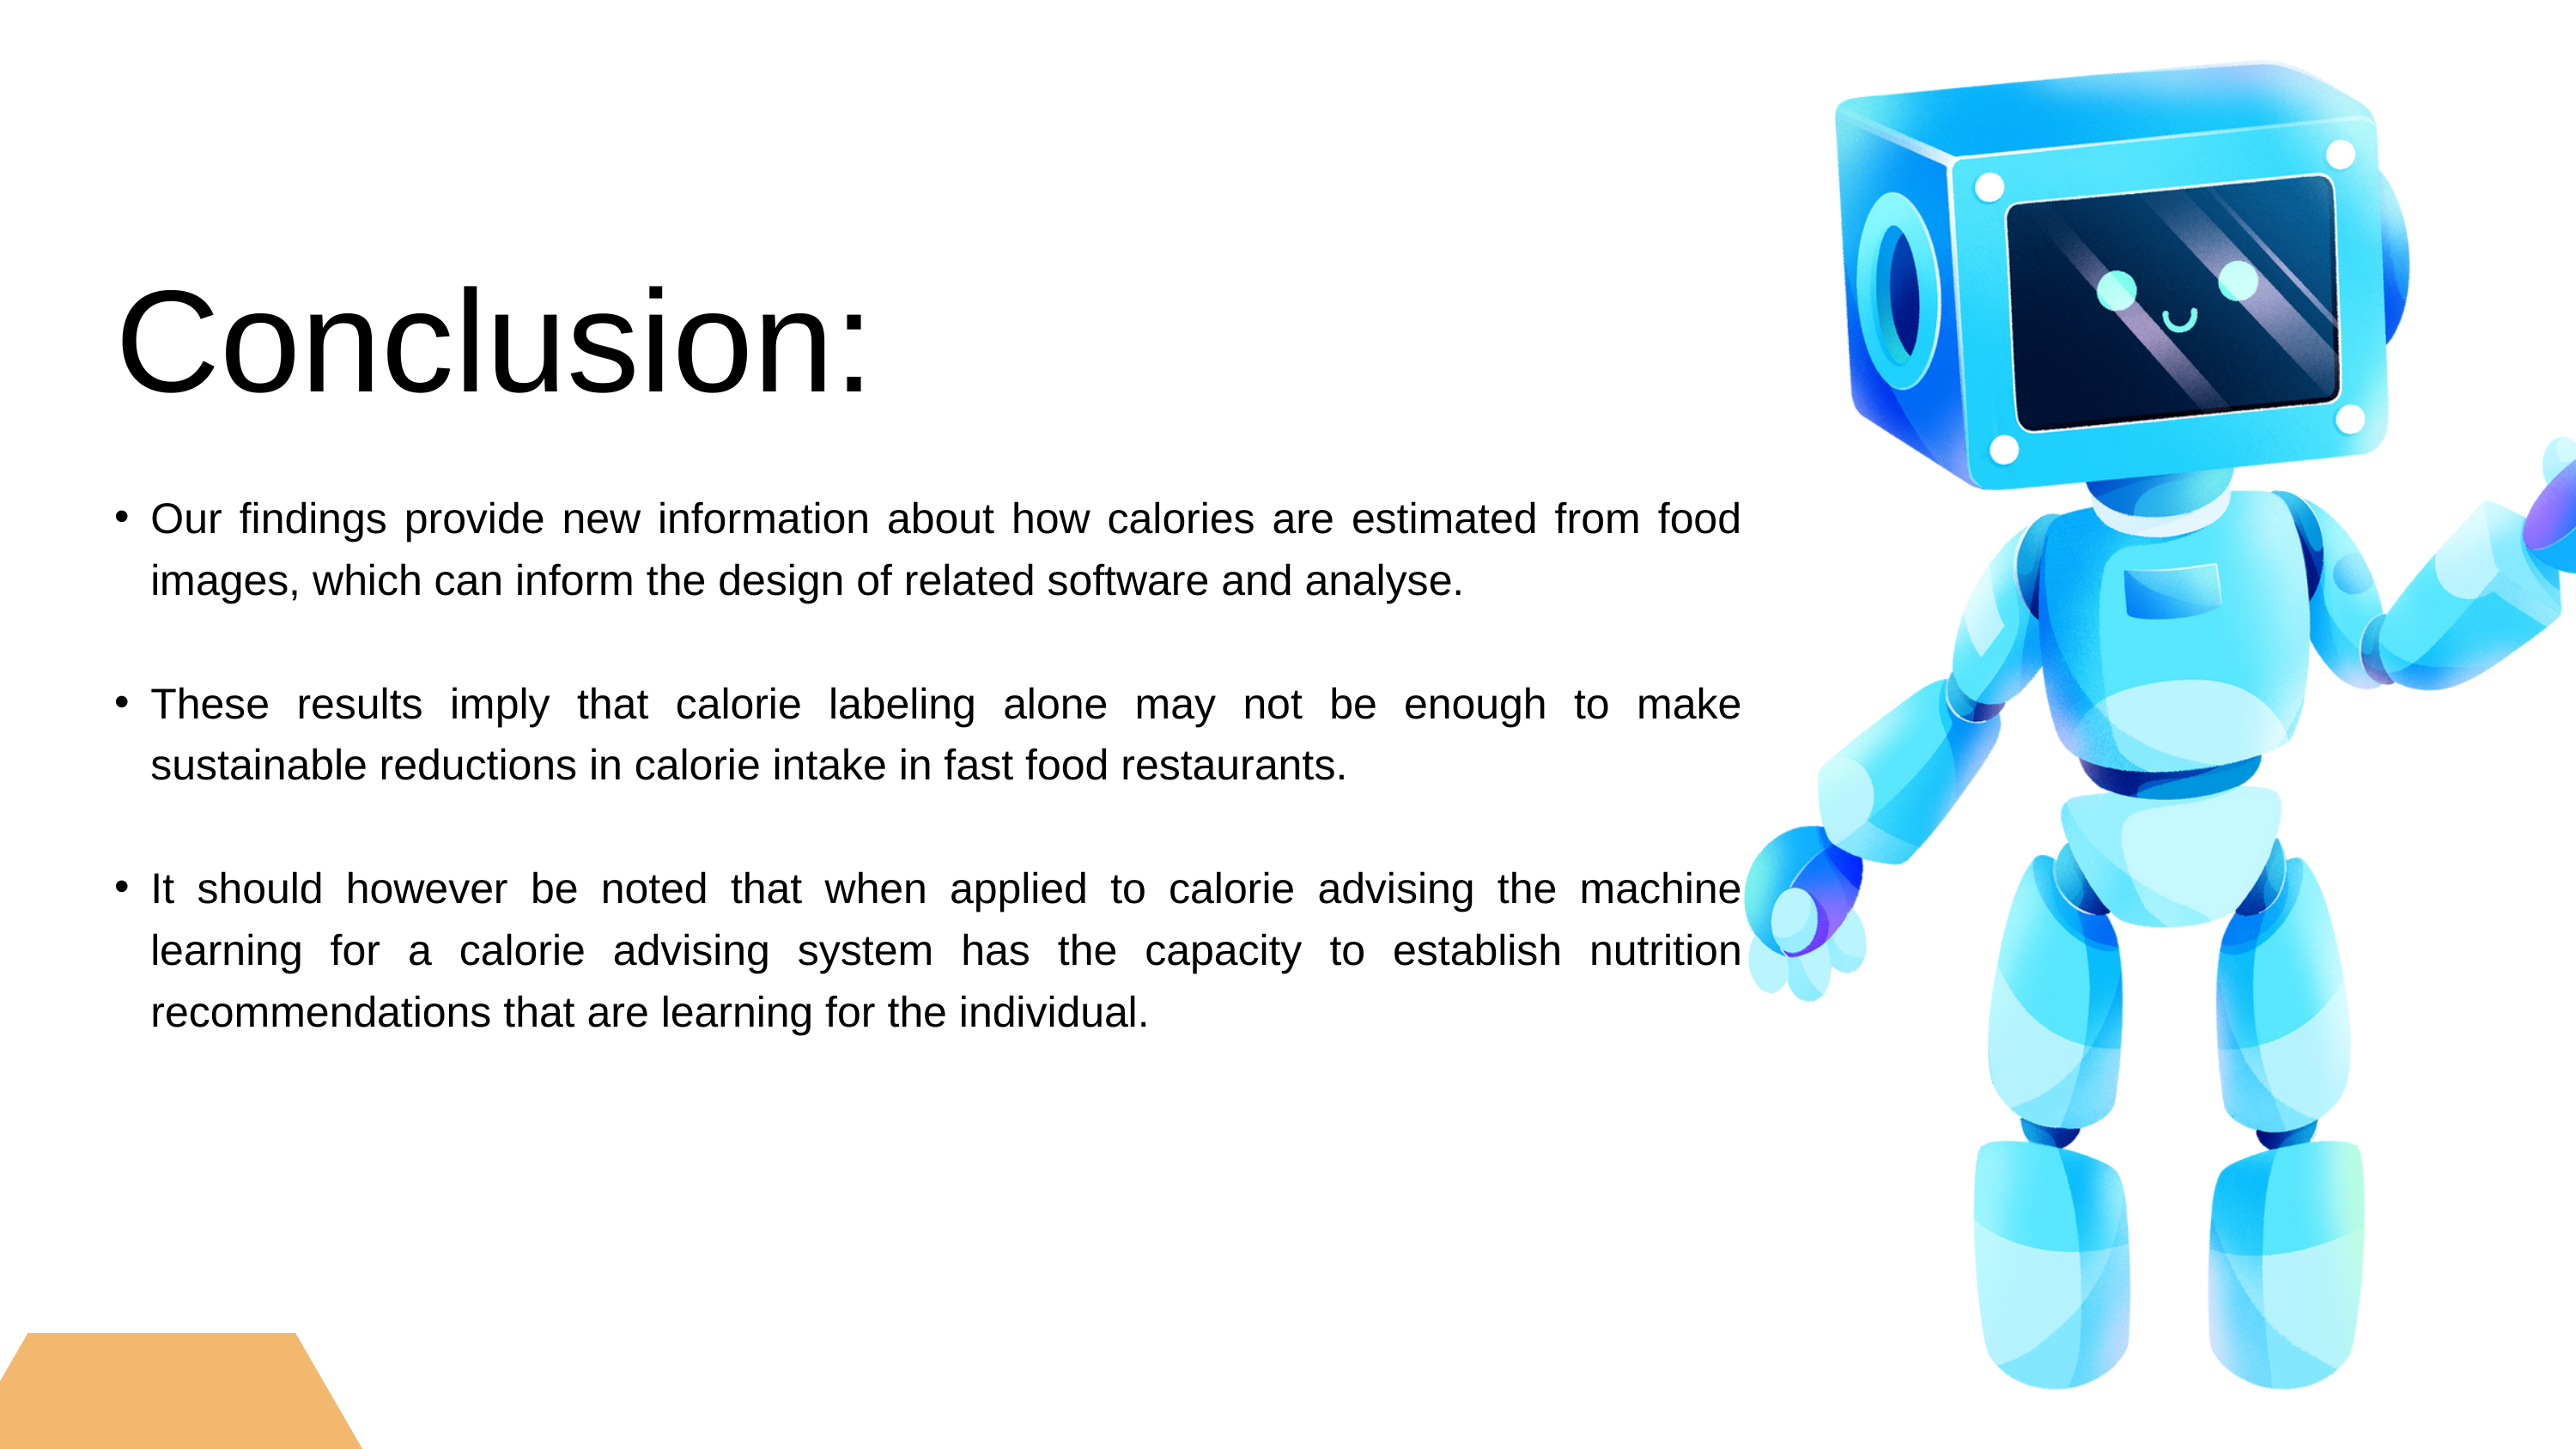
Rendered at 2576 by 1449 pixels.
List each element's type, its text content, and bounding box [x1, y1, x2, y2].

text_box Our findings provide new information about how calories are estimated from food images, which can inform the design of related software and analyse. These results imply that calorie labeling alone may not be enough to make sustainable reductions in calorie intake in fast food restaurants. It should however be noted that when applied to calorie advising the machine learning for a calorie advising system has the capacity to establish nutrition recommendations that are learning for the individual. [77, 480, 1743, 1097]
text_box [0, 1333, 363, 1449]
text_box [1744, 59, 2576, 1390]
text_box Conclusion: [80, 214, 910, 421]
